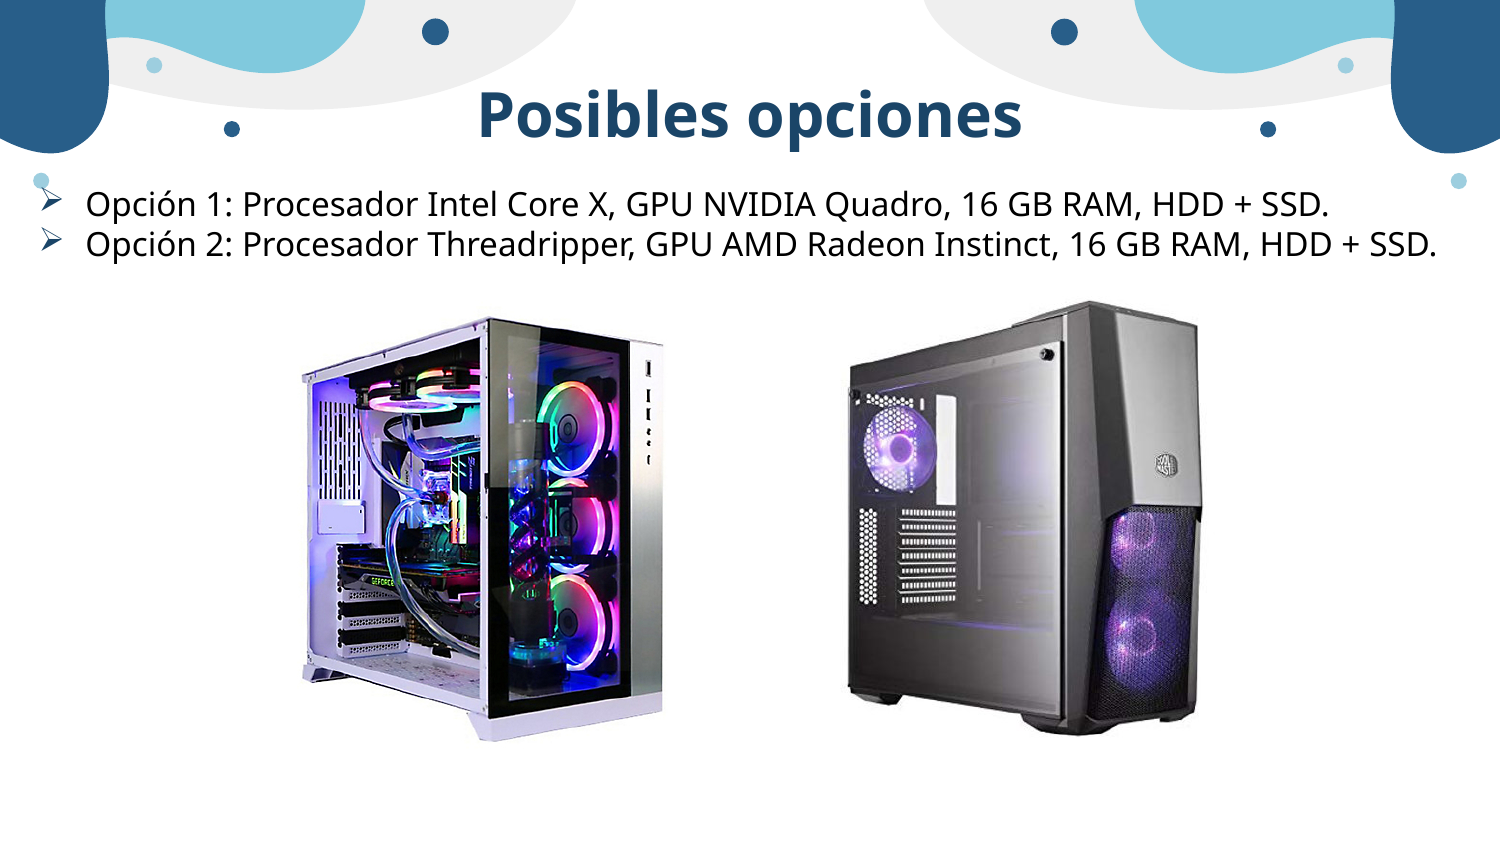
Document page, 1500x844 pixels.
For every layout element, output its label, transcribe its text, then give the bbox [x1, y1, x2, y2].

picture [258, 300, 714, 756]
picture [786, 279, 1262, 756]
text_box Opción 1: Procesador Intel Core X, GPU NVIDIA Quadro, 16 GB RAM, HDD + SSD. Opción 2: Procesador Threadripper, GPU AMD Radeon Instinct, 16 GB RAM, HDD + SSD. [23, 168, 1475, 280]
text_box Posibles opciones [460, 59, 1040, 154]
